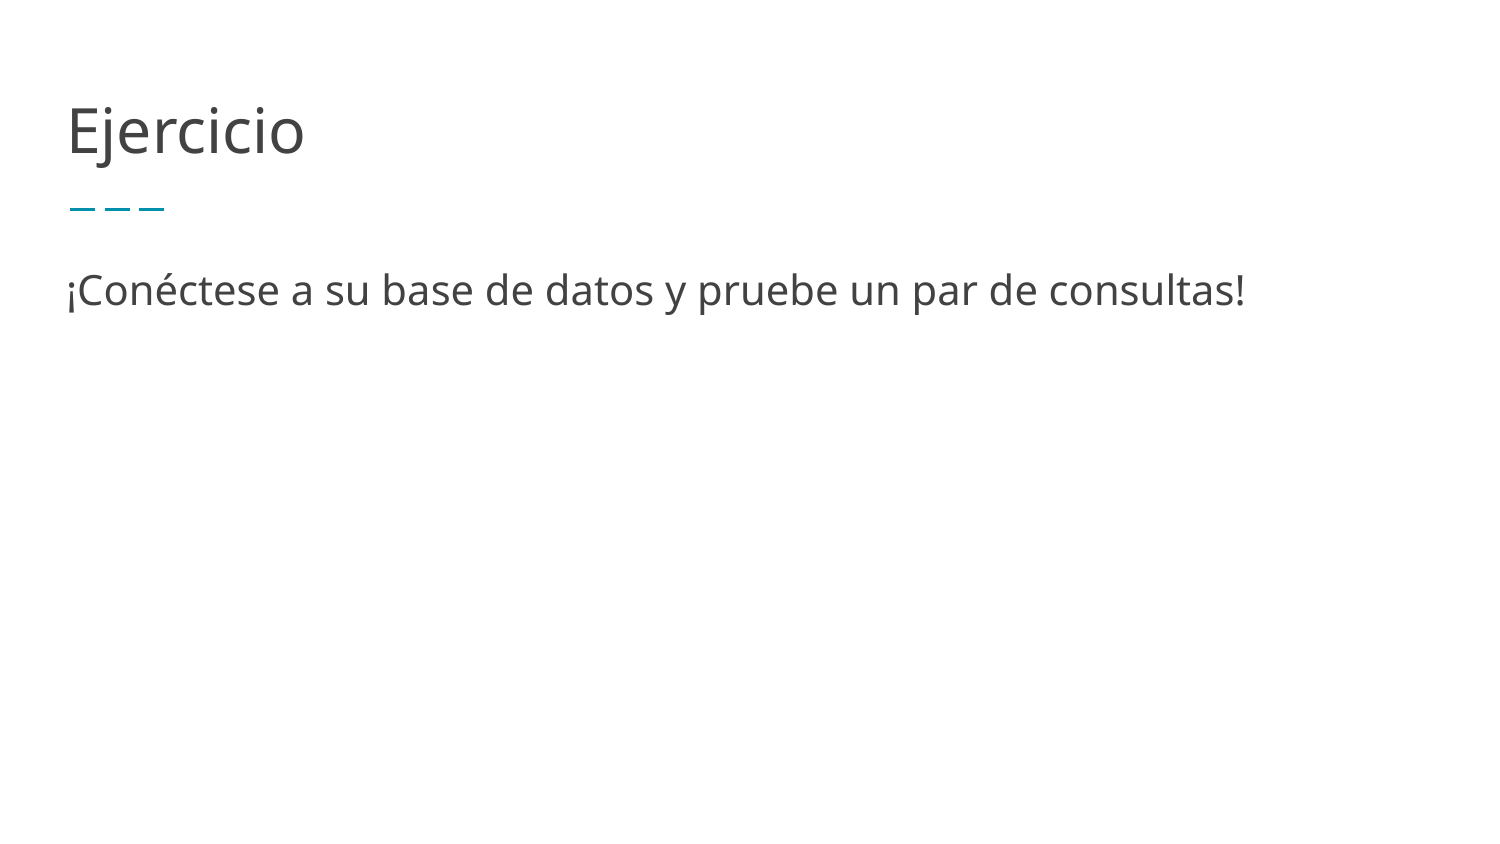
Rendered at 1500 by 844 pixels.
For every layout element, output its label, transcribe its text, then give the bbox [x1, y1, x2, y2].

list ¡Conéctese a su base de datos y pruebe un par de consultas! [51, 240, 1449, 750]
title Ejercicio [51, 61, 1449, 182]
